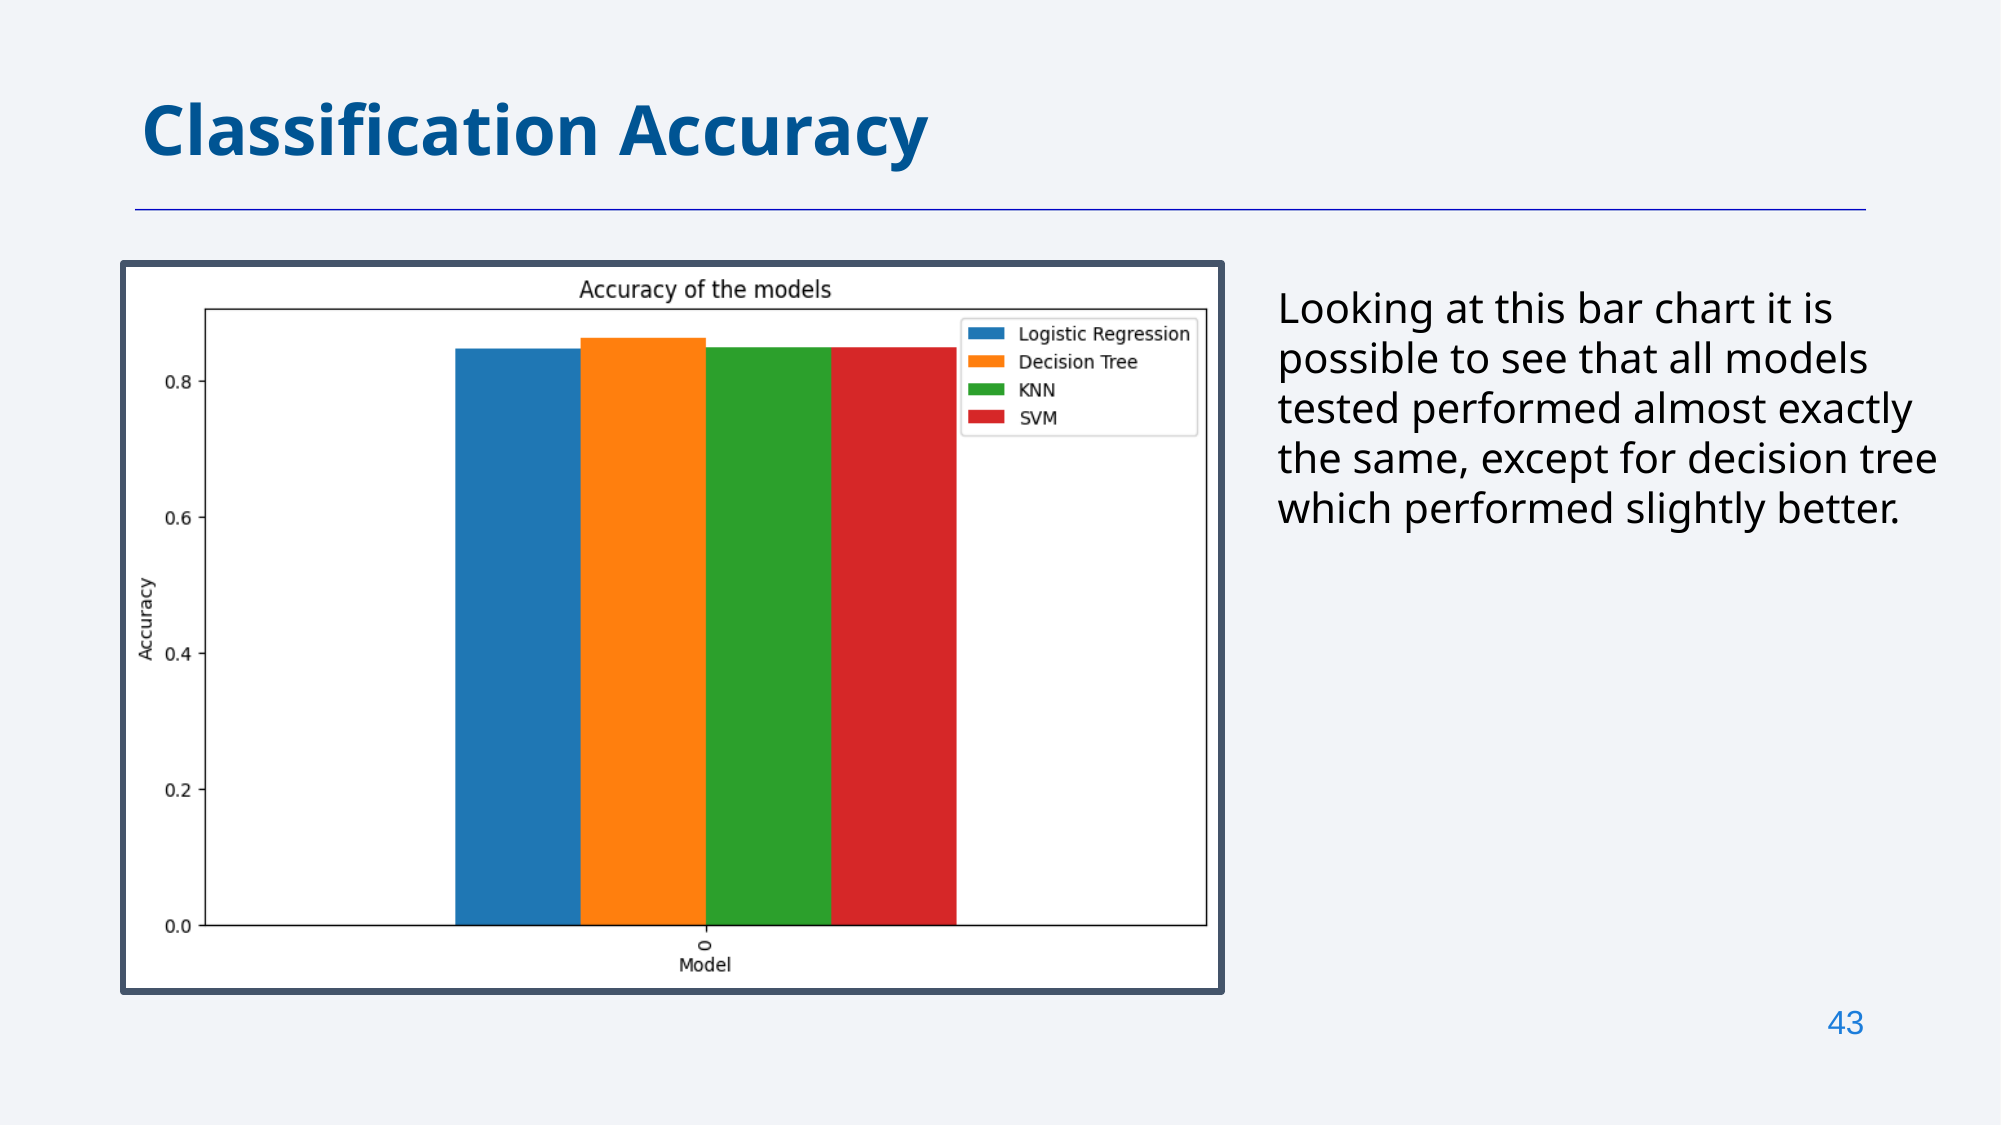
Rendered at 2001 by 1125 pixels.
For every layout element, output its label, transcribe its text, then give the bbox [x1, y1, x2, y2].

picture [0, 0, 2001, 1125]
text_box Classification Accuracy [126, 88, 1852, 179]
text_box Looking at this bar chart it is possible to see that all models tested performed almost exactly the same, except for decision tree which performed slightly better. [1262, 266, 1967, 547]
slide_number ‹#› [1429, 988, 1880, 1055]
